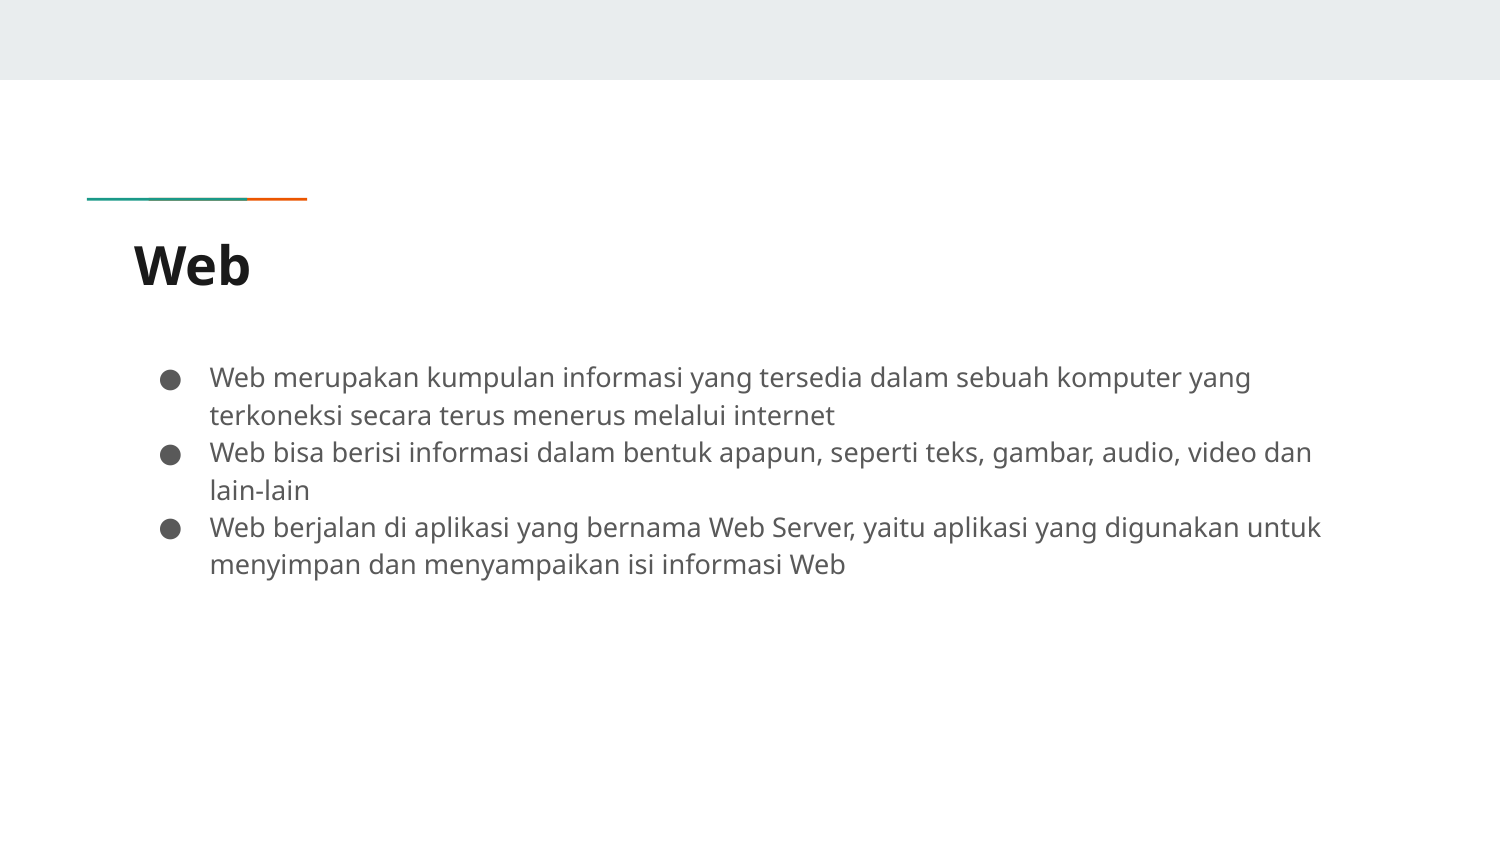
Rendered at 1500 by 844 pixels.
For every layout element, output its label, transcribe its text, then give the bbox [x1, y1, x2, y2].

title Web [119, 216, 1381, 305]
list Web merupakan kumpulan informasi yang tersedia dalam sebuah komputer yang terkoneksi secara terus menerus melalui internet Web bisa berisi informasi dalam bentuk apapun, seperti teks, gambar, audio, video dan lain-lain Web berjalan di aplikasi yang bernama Web Server, yaitu aplikasi yang digunakan untuk menyimpan dan menyampaikan isi informasi Web [119, 341, 1381, 712]
